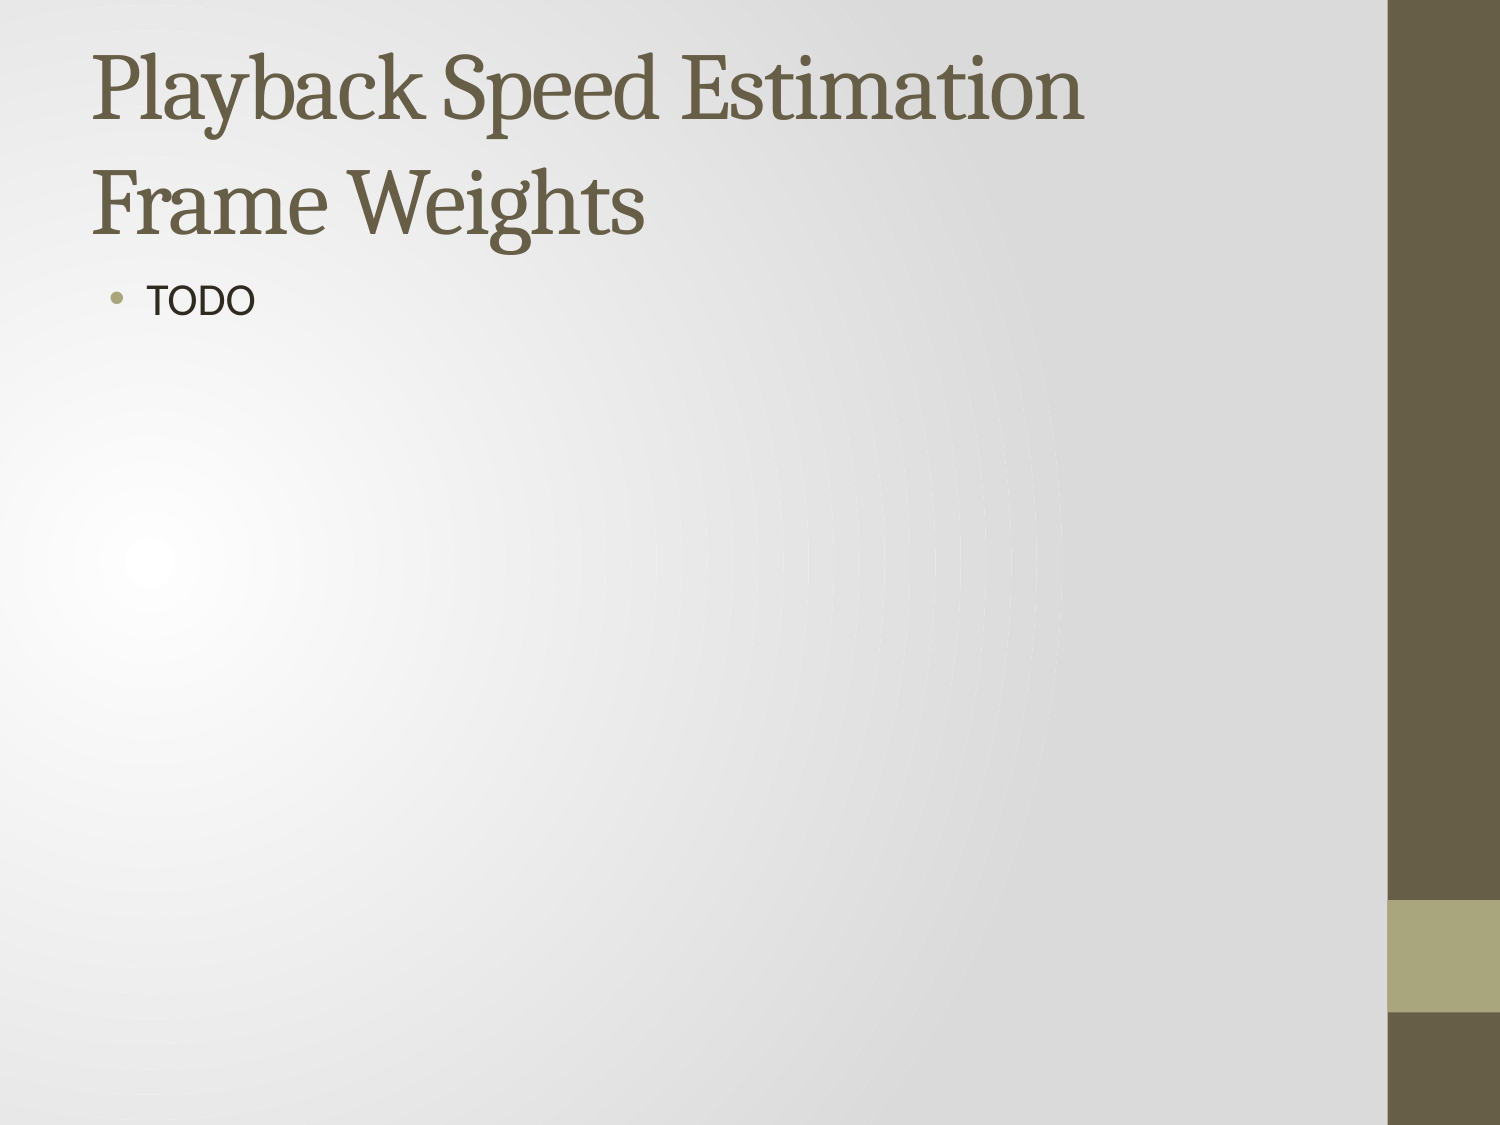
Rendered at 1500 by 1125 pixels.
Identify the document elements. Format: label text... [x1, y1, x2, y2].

title Playback Speed Estimation Frame Weights [75, 45, 1325, 233]
list TODO [75, 262, 1325, 1050]
